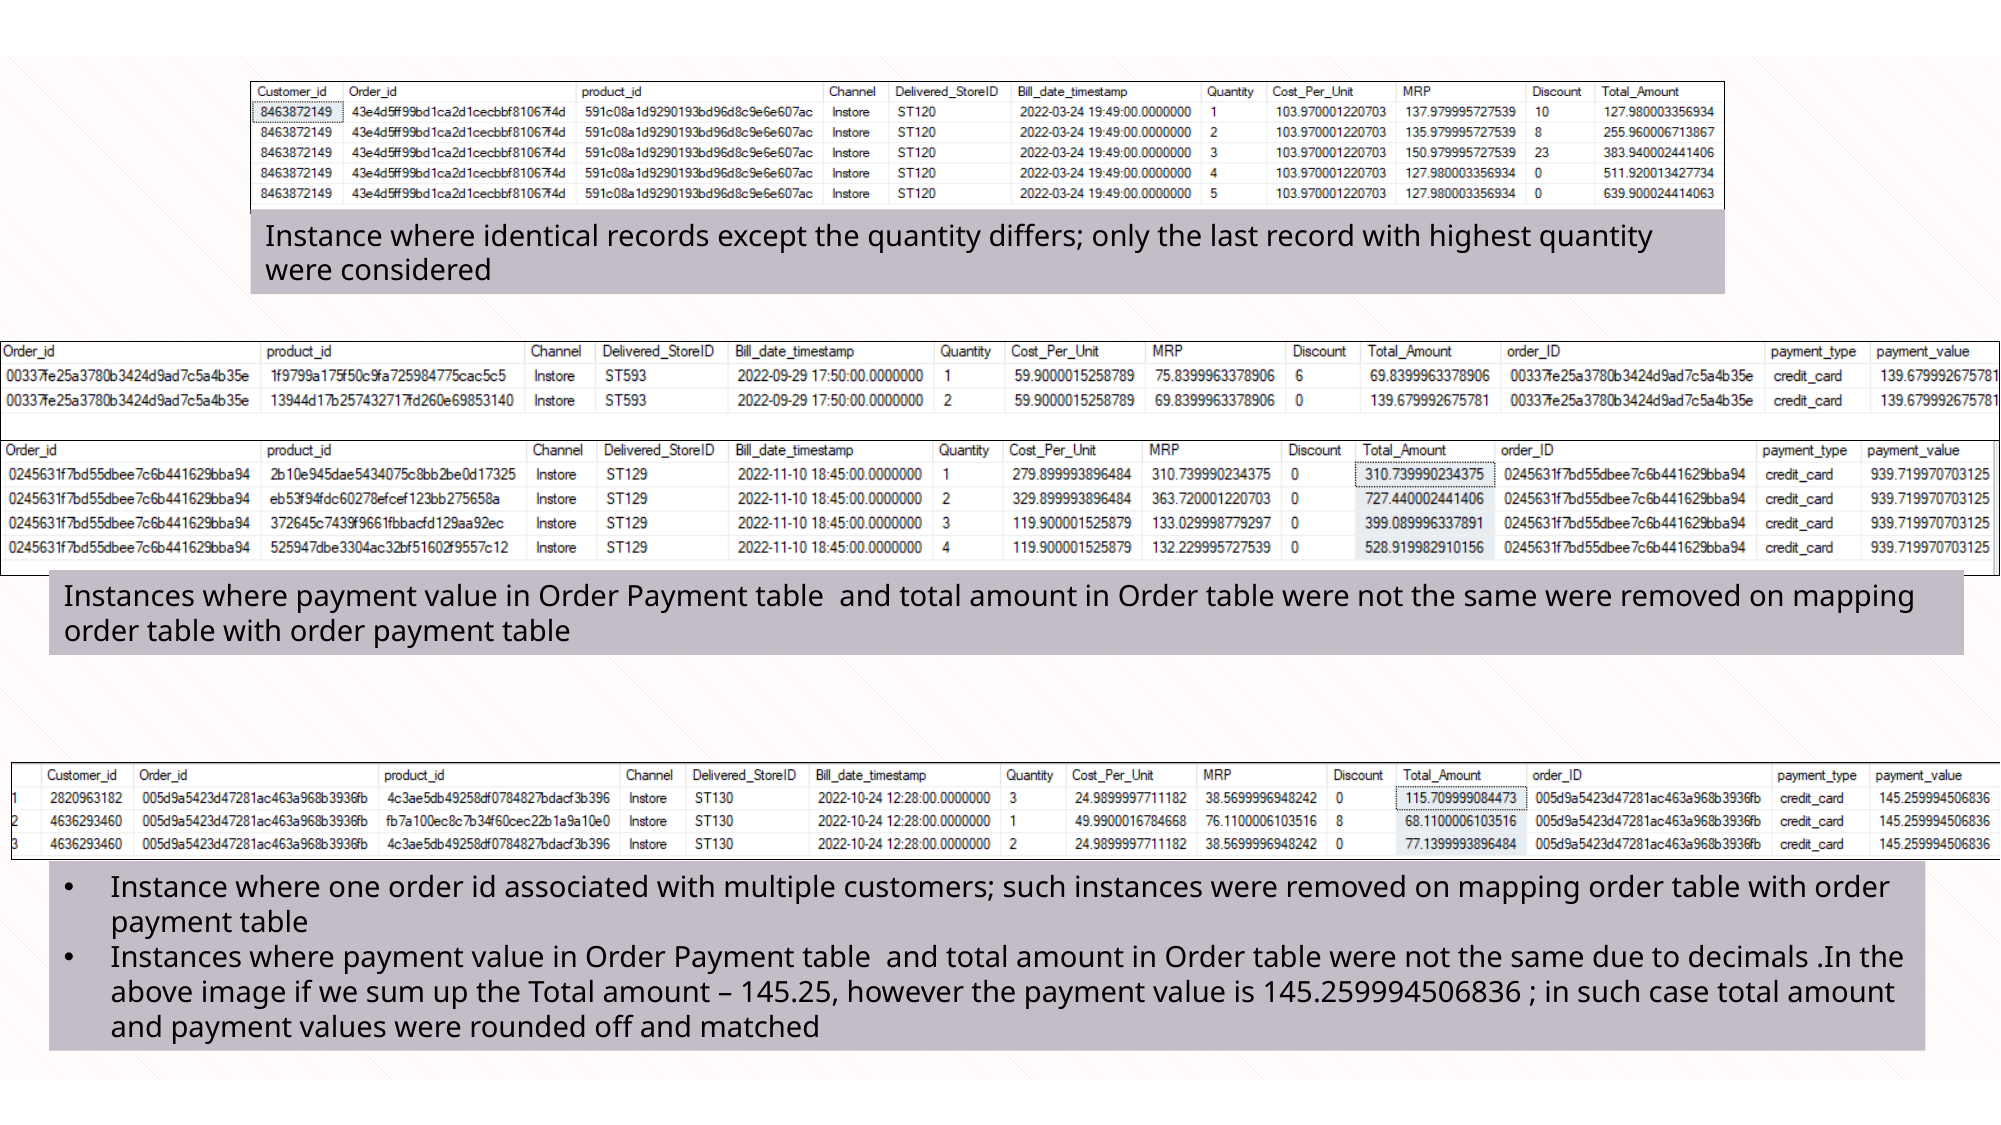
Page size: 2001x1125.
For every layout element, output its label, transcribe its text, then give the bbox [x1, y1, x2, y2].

text_box Instance where identical records except the quantity differs; only the last record with highest quantity were considered [250, 214, 1725, 295]
picture [0, 341, 2000, 576]
text_box [0, 576, 2000, 1082]
text_box [0, 56, 2000, 341]
picture [11, 762, 2000, 860]
picture [250, 81, 1725, 214]
text_box Instances where payment value in Order Payment table and total amount in Order table were not the same were removed on mapping order table with order payment table [49, 576, 1964, 655]
text_box Instance where one order id associated with multiple customers; such instances were removed on mapping order table with order payment table Instances where payment value in Order Payment table and total amount in Order table were not the same due to decimals .In the above image if we sum up the Total amount – 145.25, however the payment value is 145.259994506836 ; in such case total amount and payment values were rounded off and matched [49, 861, 1926, 1051]
